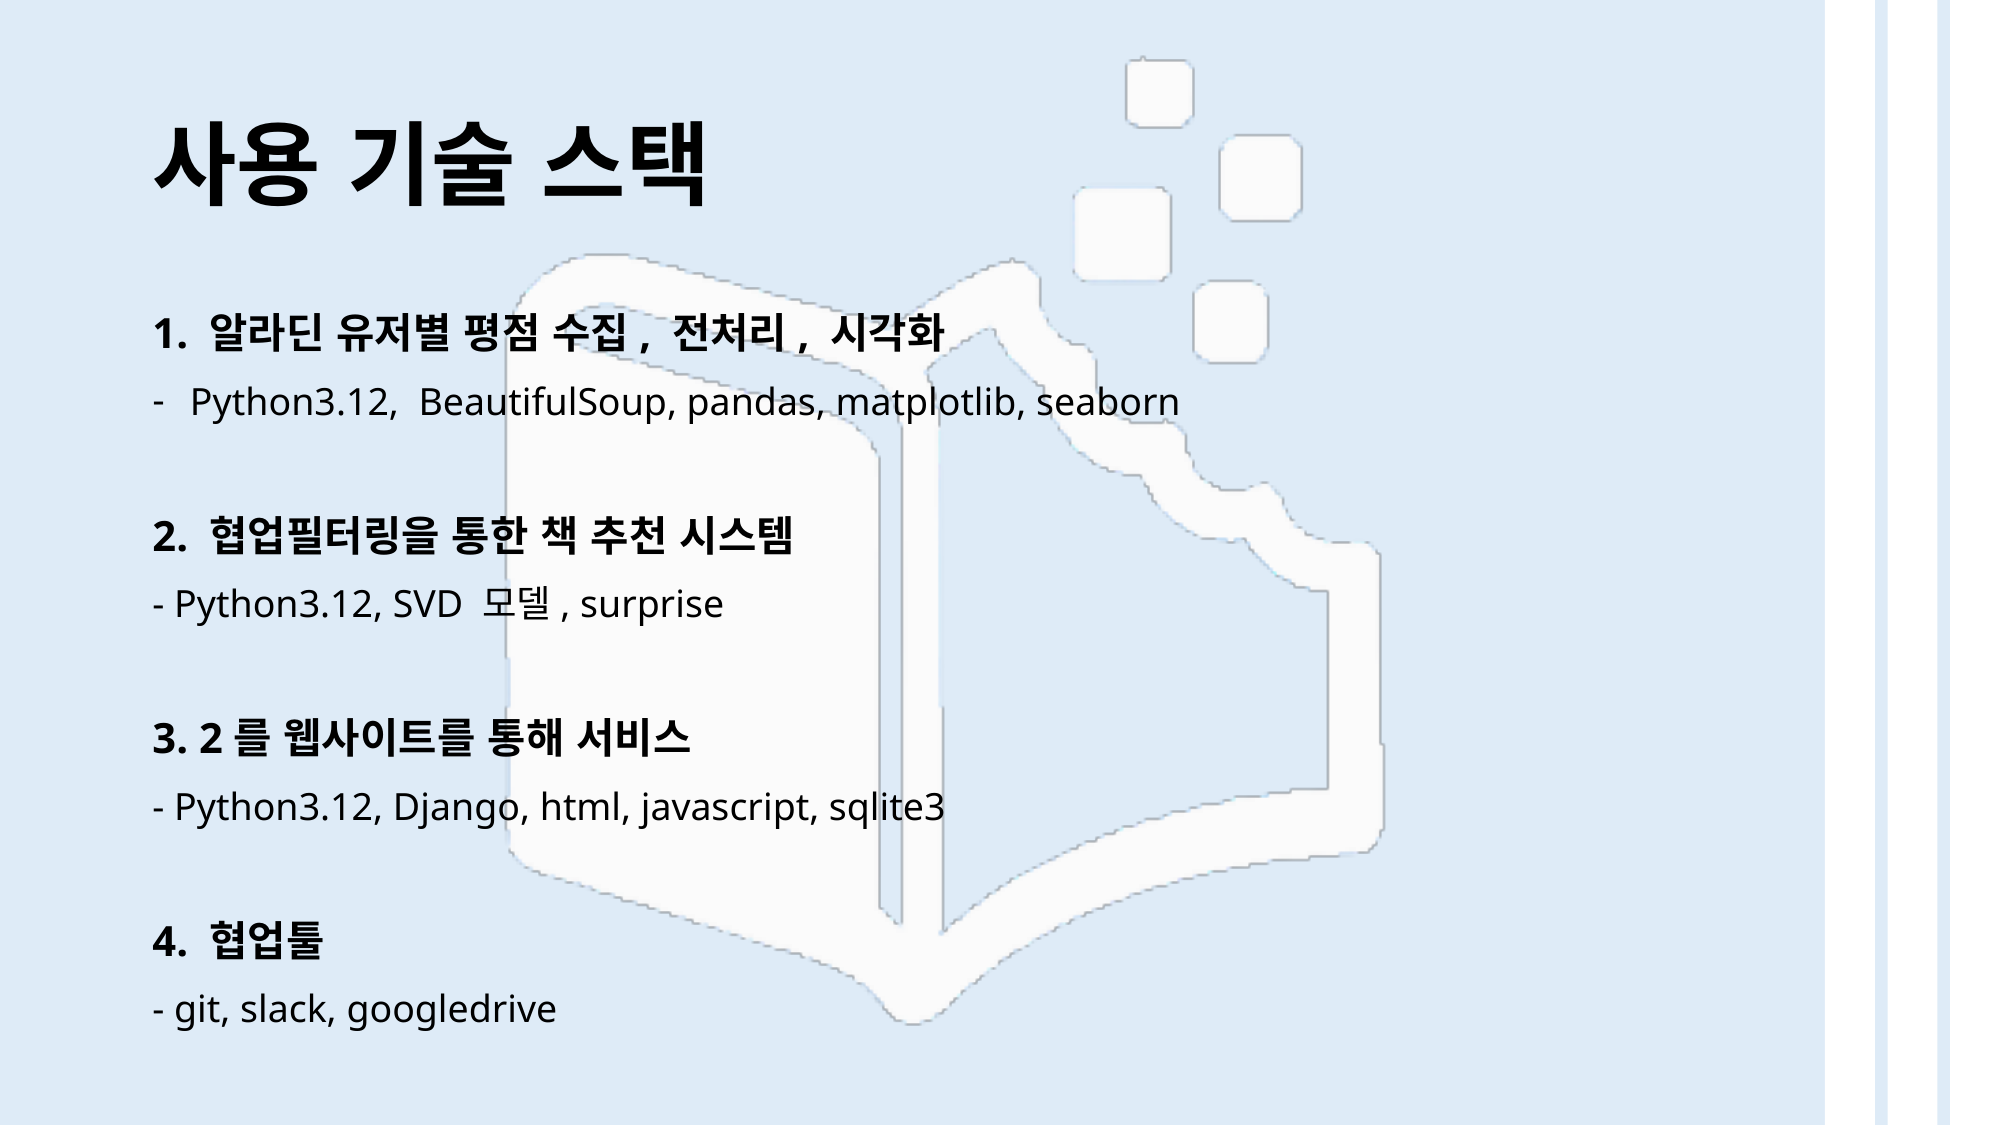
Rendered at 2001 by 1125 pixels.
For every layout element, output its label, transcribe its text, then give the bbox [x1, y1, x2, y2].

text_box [369, 0, 2000, 1125]
list 1. 알라딘 유저별 평점 수집, 전처리, 시각화 Python3.12, BeautifulSoup, pandas, matplotlib, seaborn 2. 협업필터링을 통한 책 추천 시스템 - Python3.12, SVD 모델, surprise 3. 2를 웹사이트를 통해 서비스 - Python3.12, Django, html, javascript, sqlite3 4. 협업툴 - git, slack, googledrive [137, 299, 369, 1014]
title 사용 기술 스택 [137, 59, 369, 278]
